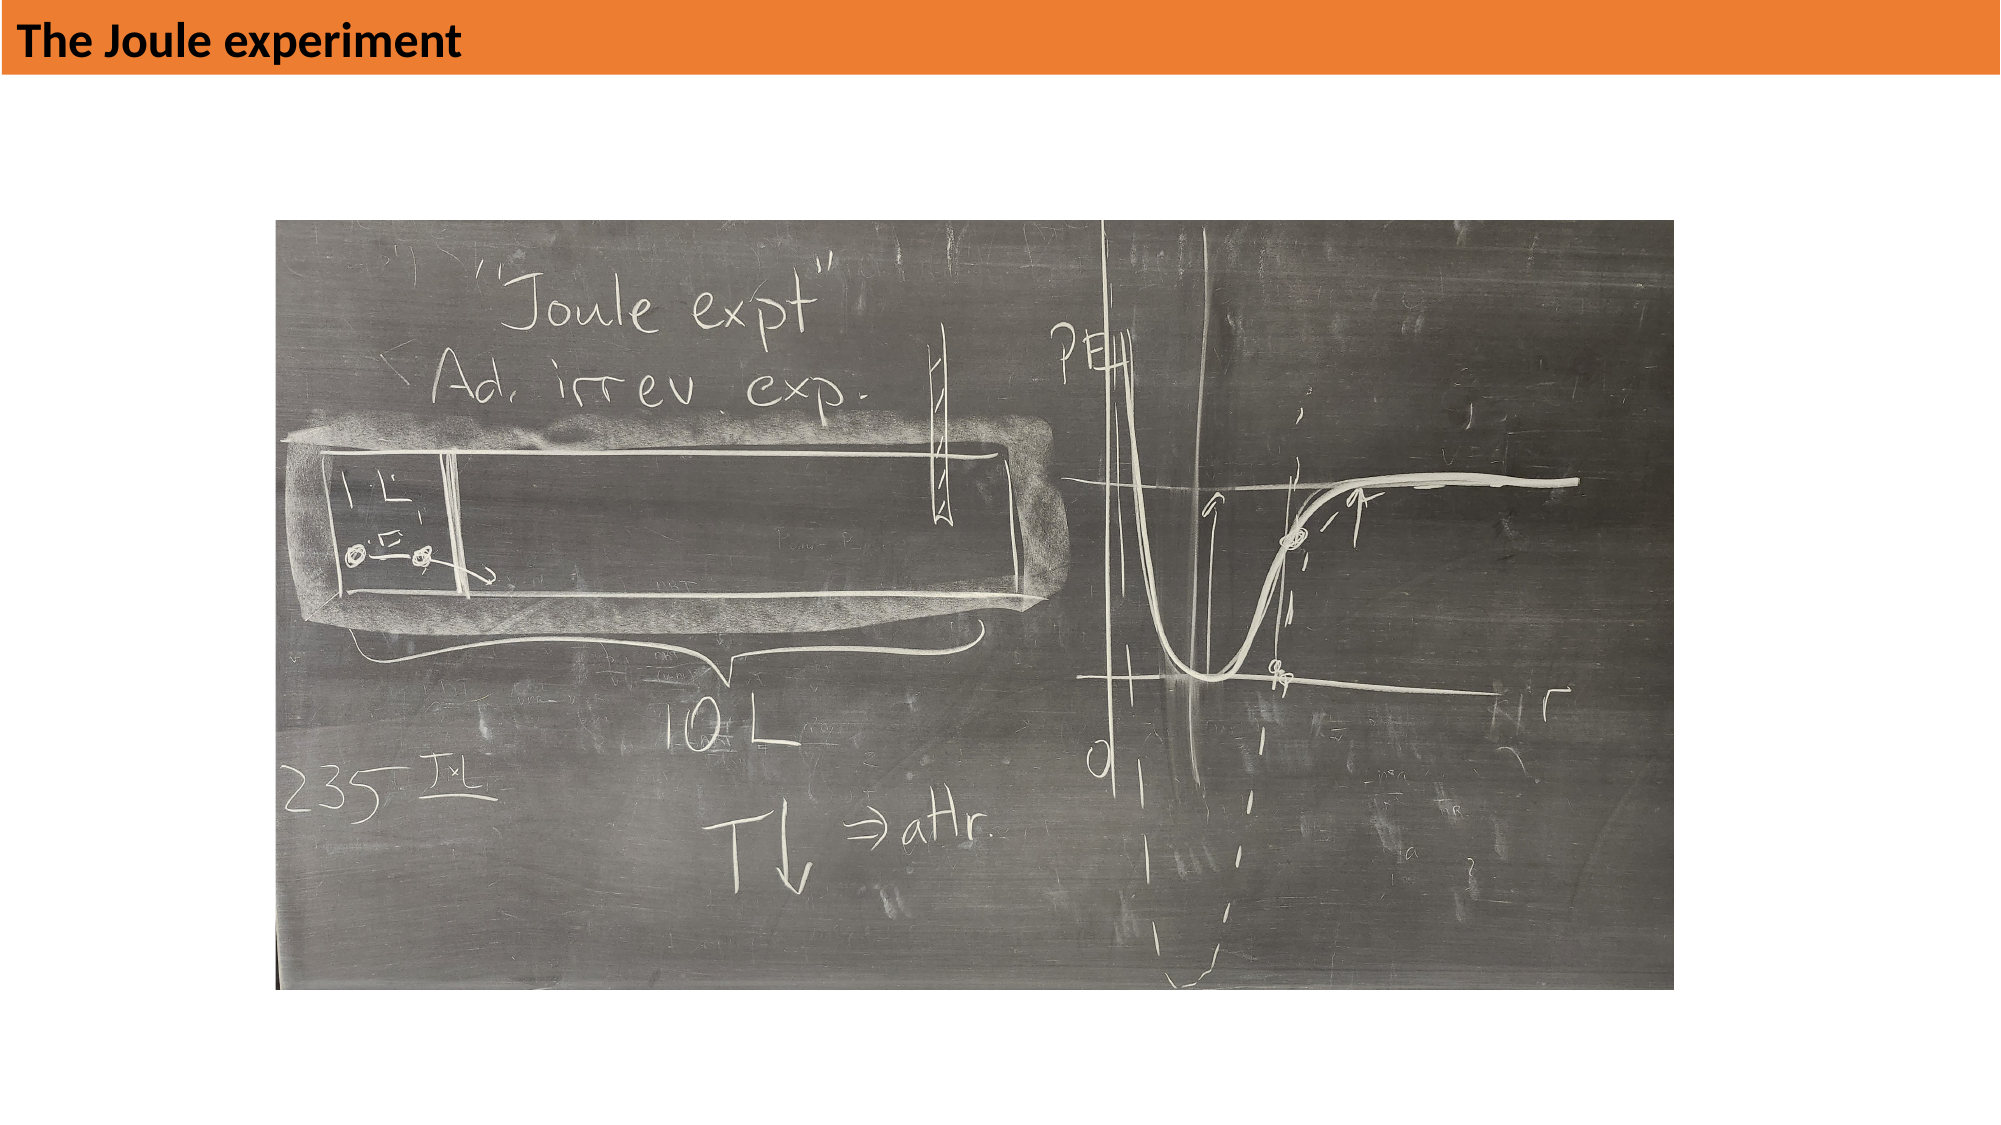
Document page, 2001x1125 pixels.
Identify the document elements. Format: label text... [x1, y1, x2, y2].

text_box The Joule experiment [1, 0, 2000, 75]
picture [275, 220, 1674, 990]
